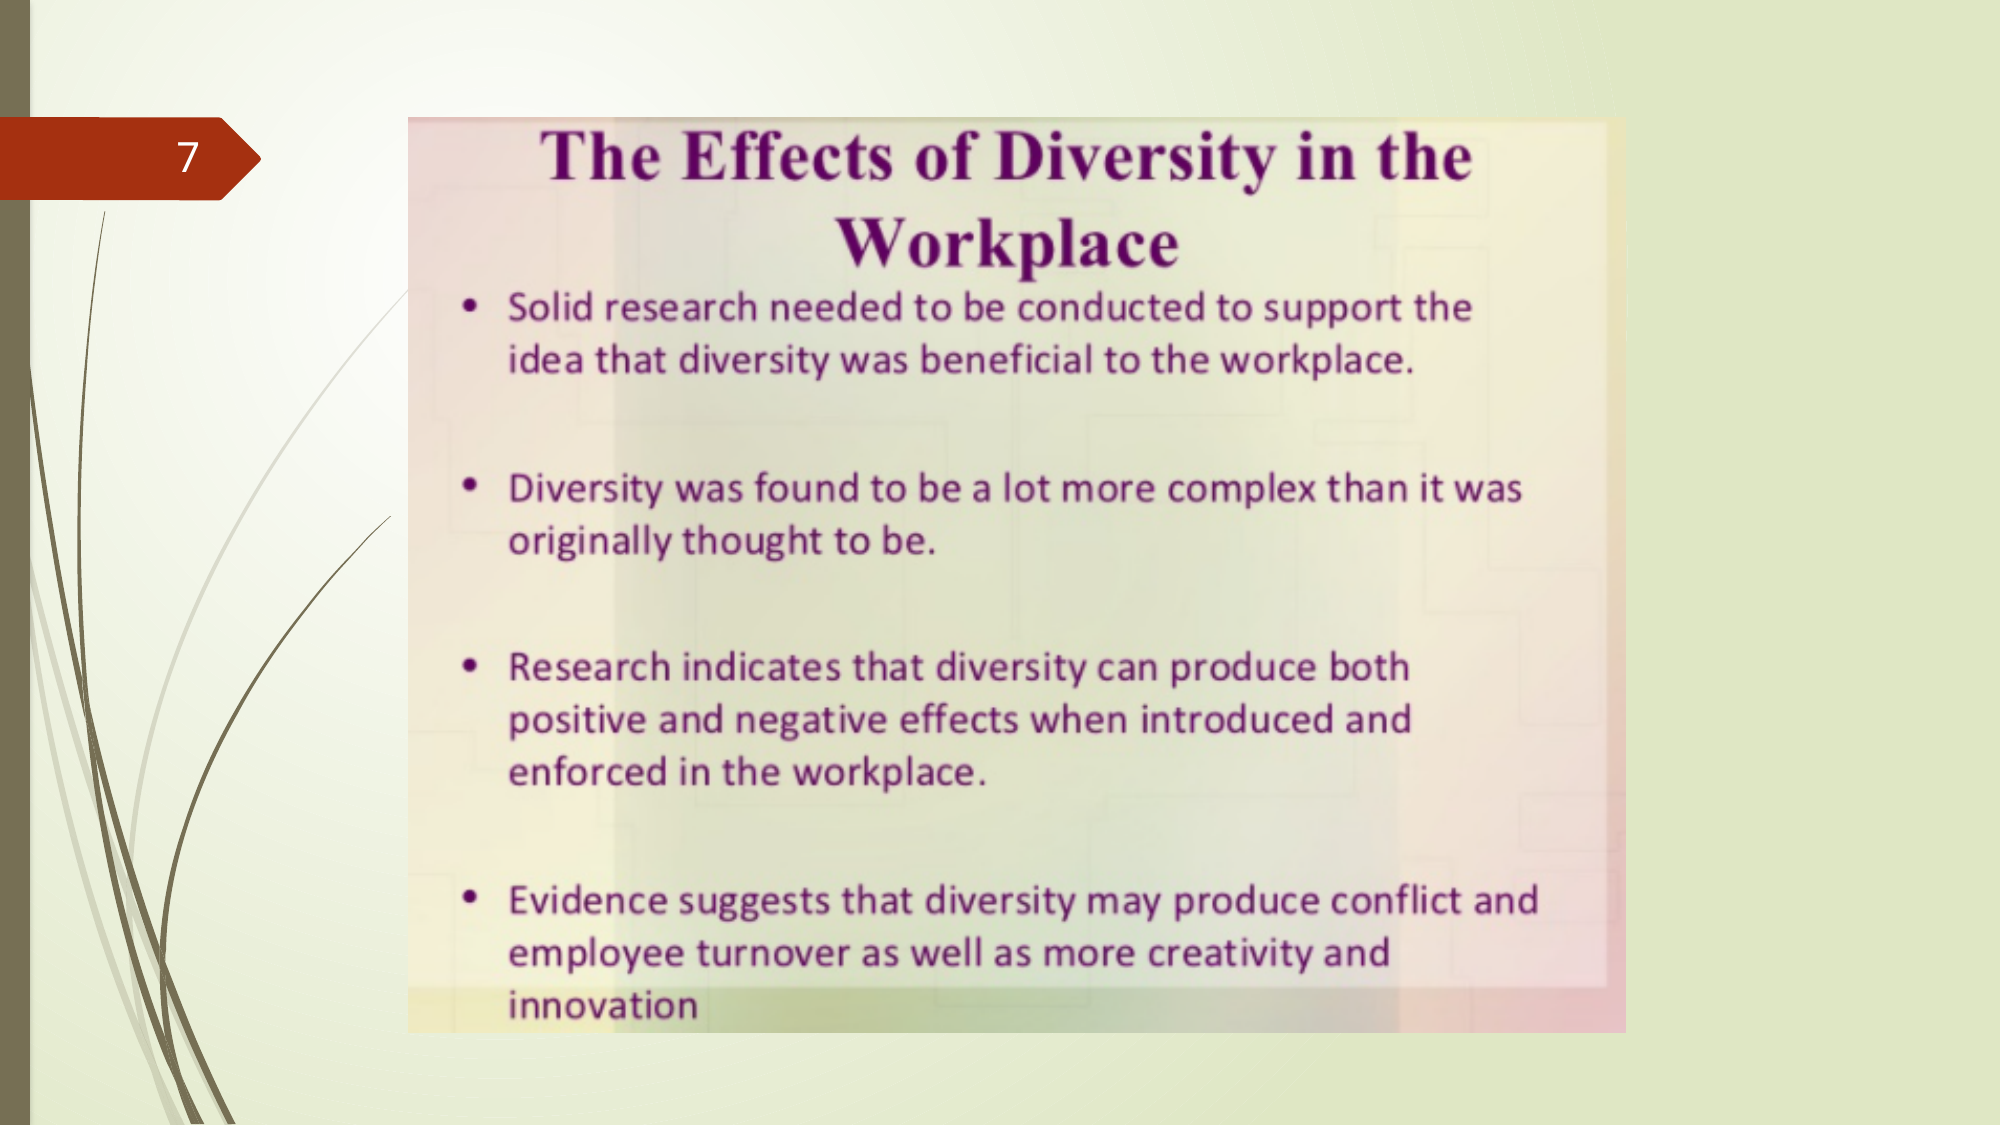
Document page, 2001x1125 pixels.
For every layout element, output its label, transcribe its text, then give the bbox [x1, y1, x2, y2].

picture [407, 116, 1626, 1034]
slide_number 7 [87, 129, 216, 190]
